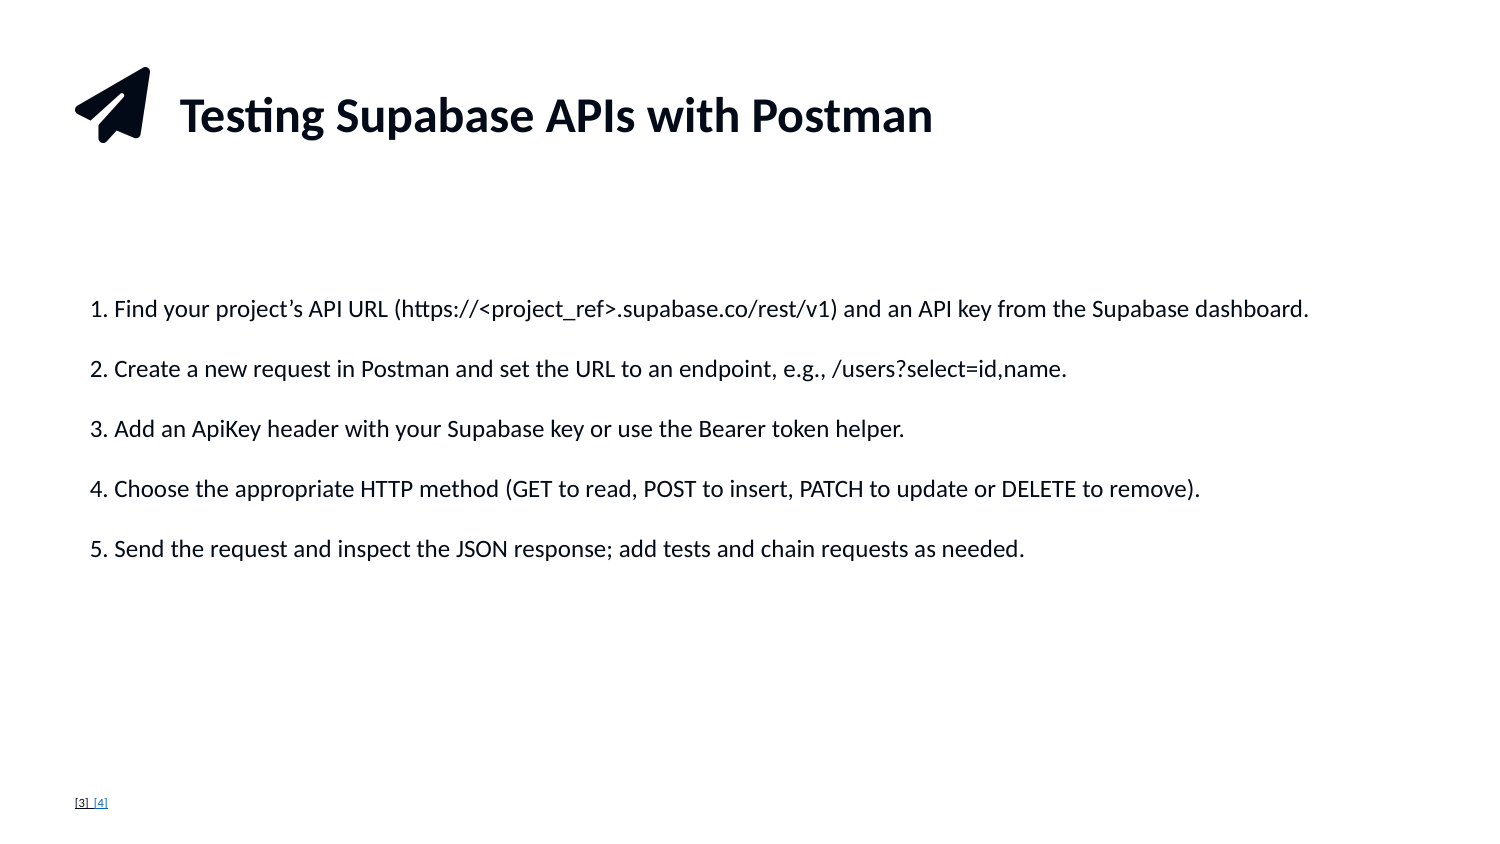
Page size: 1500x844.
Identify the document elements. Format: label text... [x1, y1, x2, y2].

picture [74, 67, 150, 143]
text_box [3] [4] [59, 783, 1440, 822]
text_box 1. Find your project’s API URL (https://<project_ref>.supabase.co/rest/v1) and an API key from the Supabase dashboard. 2. Create a new request in Postman and set the URL to an endpoint, e.g., /users?select=id,name. 3. Add an ApiKey header with your Supabase key or use the Bearer token helper. 4. Choose the appropriate HTTP method (GET to read, POST to insert, PATCH to update or DELETE to remove). 5. Send the request and inspect the JSON response; add tests and chain requests as needed. [74, 194, 1425, 720]
text_box Testing Supabase APIs with Postman [164, 67, 1440, 158]
